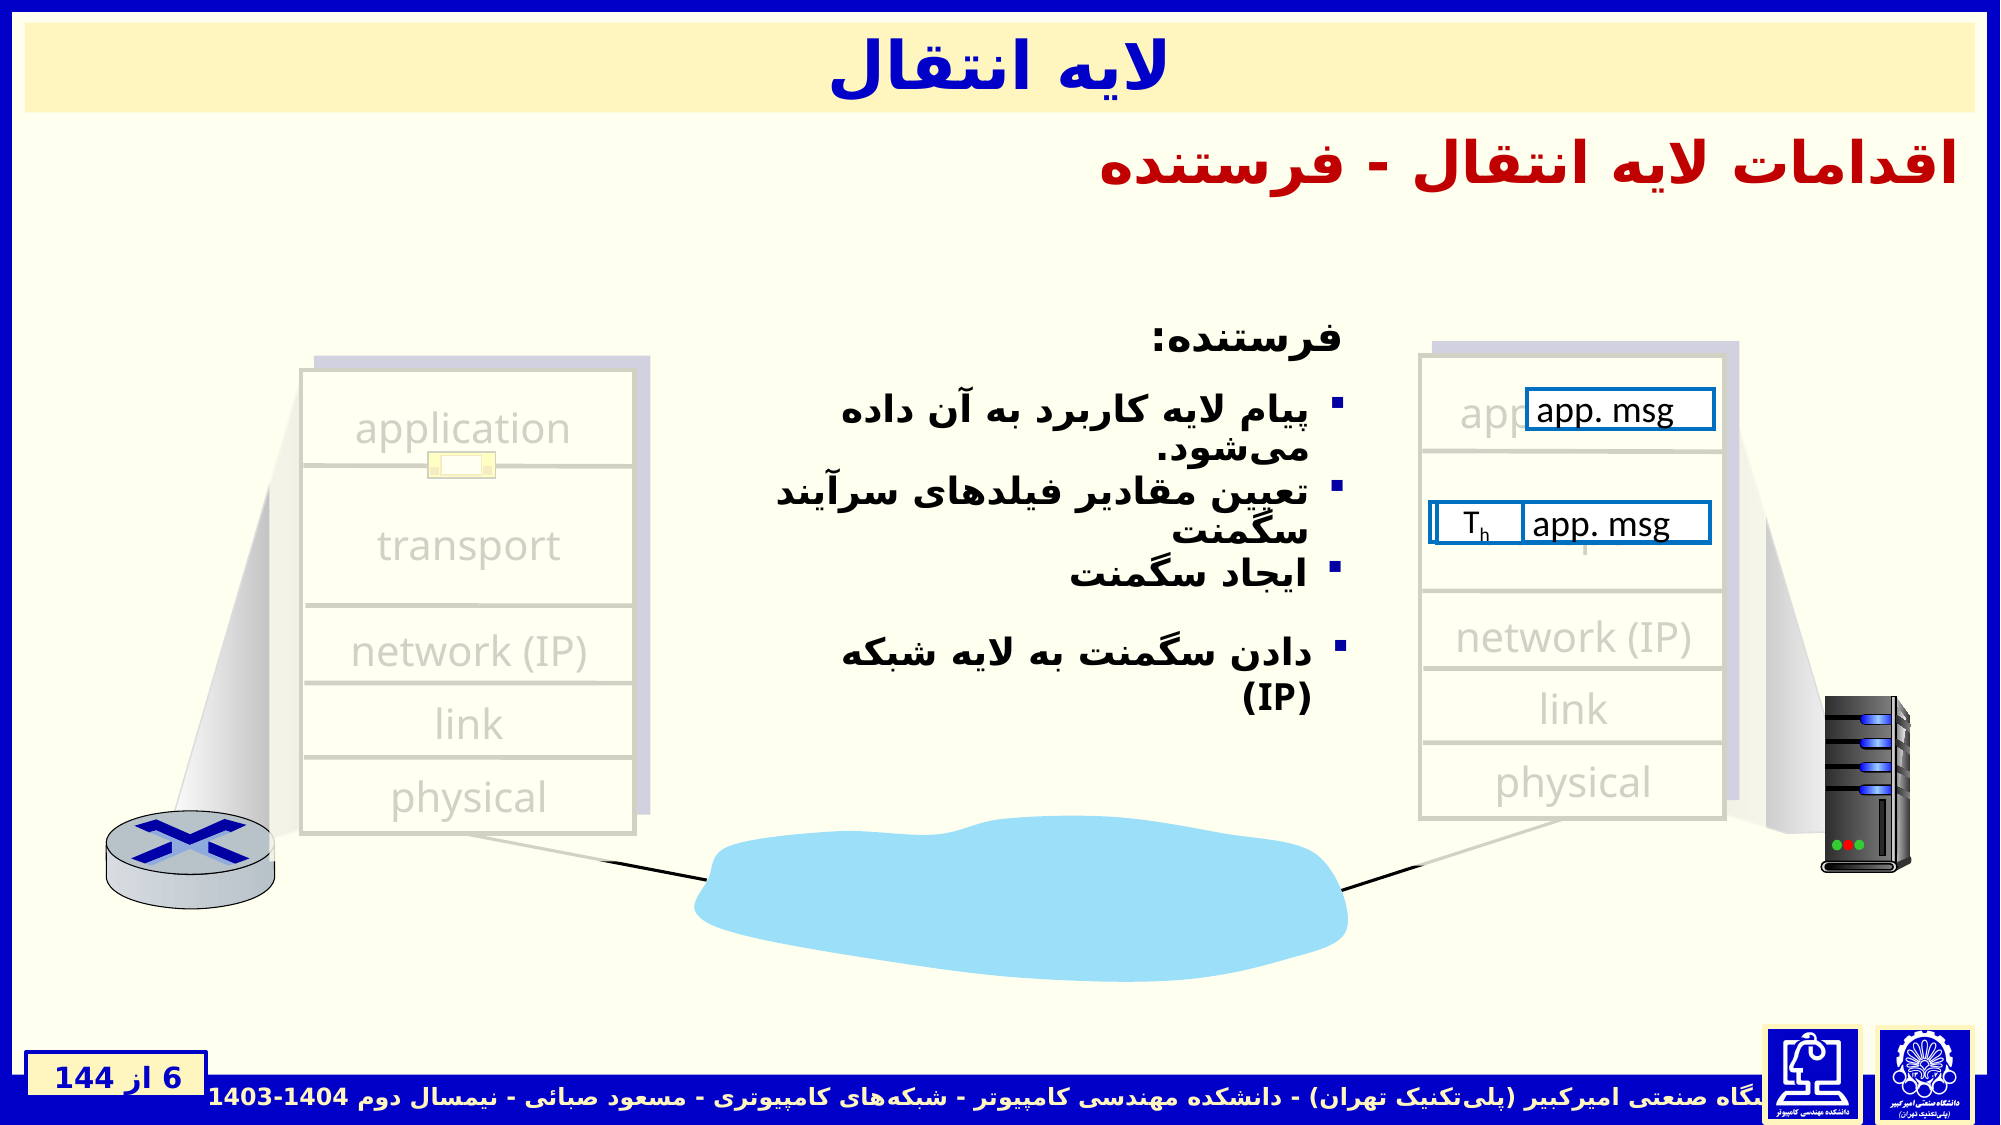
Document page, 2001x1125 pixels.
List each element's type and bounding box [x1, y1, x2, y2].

text_box [1426, 491, 1725, 553]
text_box [1521, 377, 1729, 439]
text_box [106, 302, 1912, 984]
text_box [0, 0, 2000, 1125]
text_box [1418, 490, 1625, 546]
